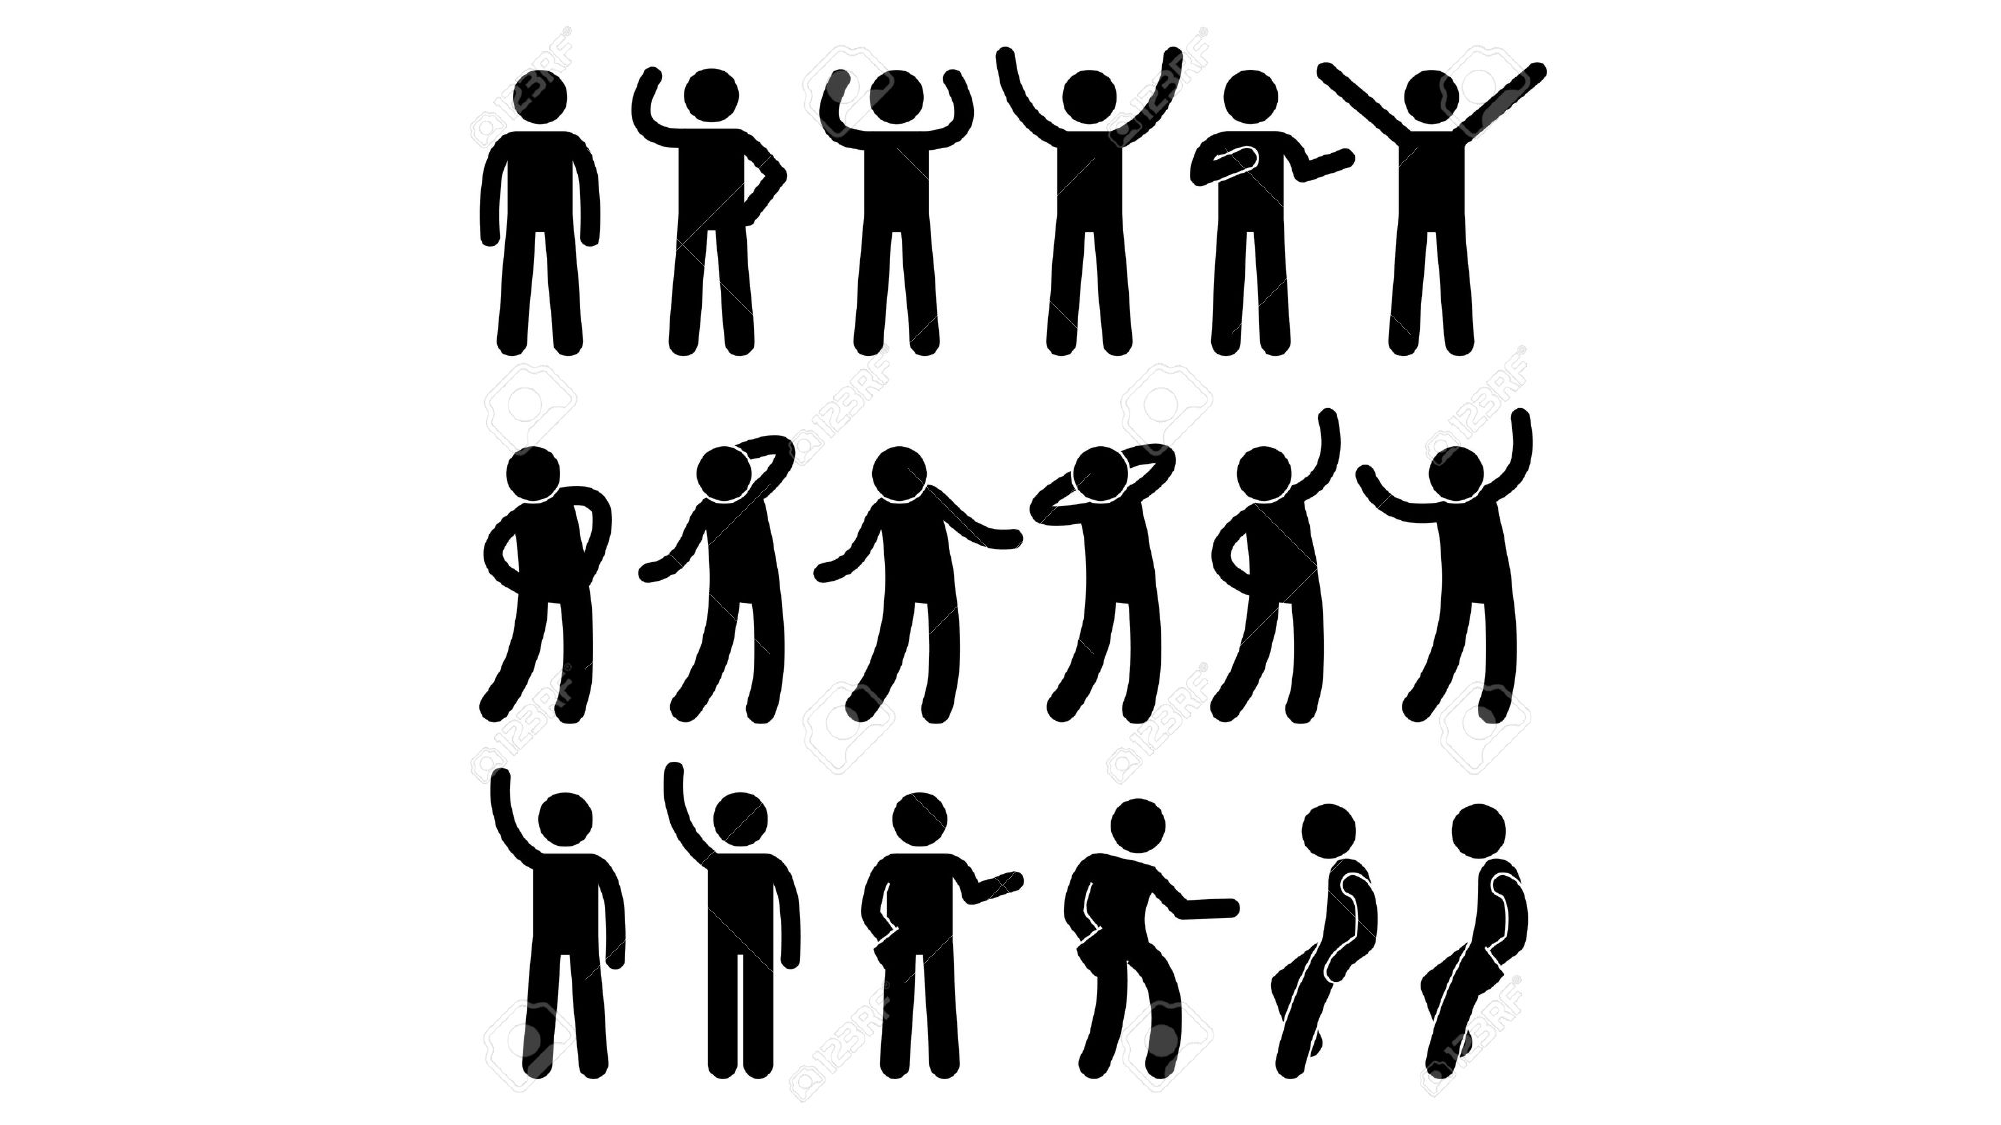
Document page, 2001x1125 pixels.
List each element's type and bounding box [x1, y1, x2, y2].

picture [437, 0, 1563, 1125]
